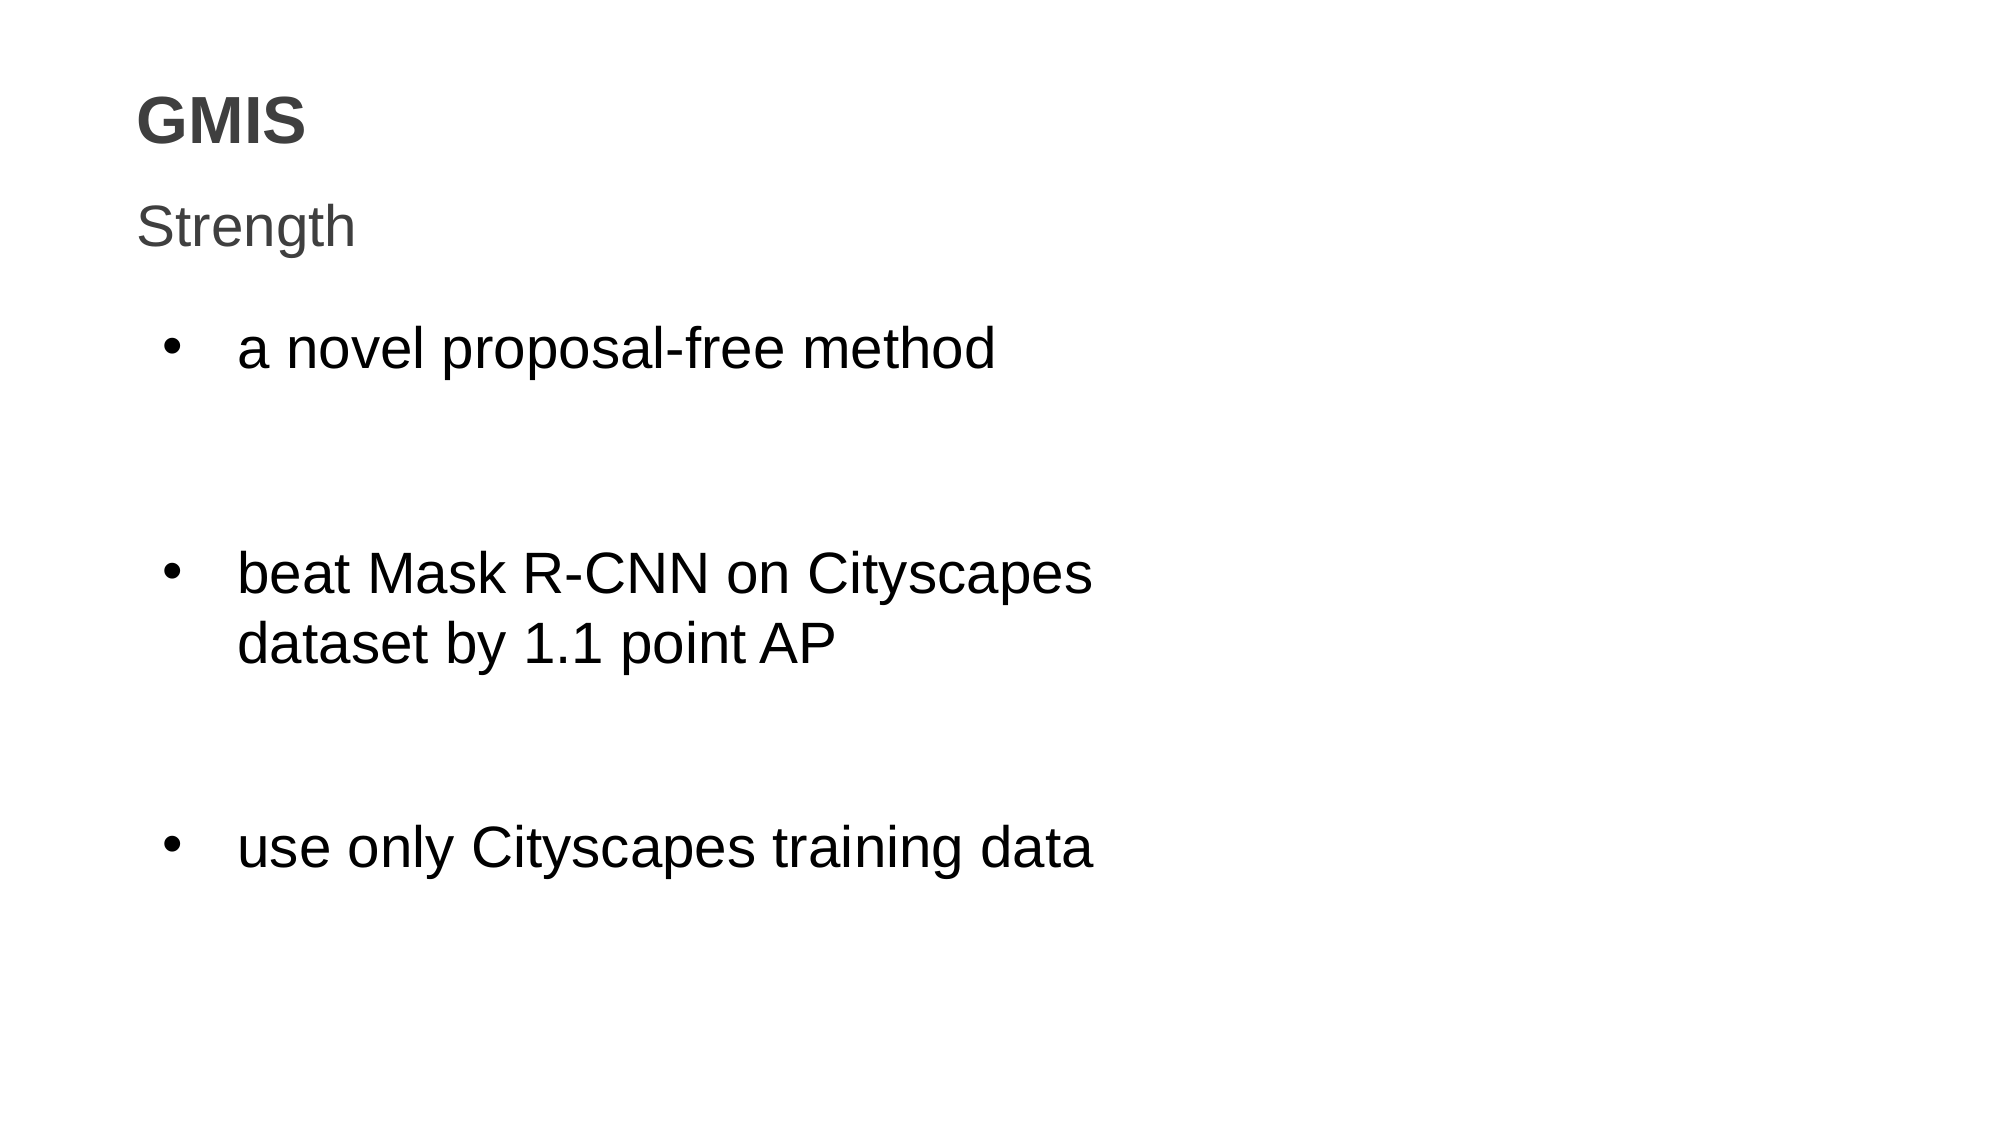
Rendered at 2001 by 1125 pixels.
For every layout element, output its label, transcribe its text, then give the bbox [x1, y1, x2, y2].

text_box GMIS [121, 69, 752, 164]
text_box Strength [121, 180, 1094, 267]
text_box beat Mask R-CNN on Cityscapes dataset by 1.1 point AP [147, 527, 1138, 740]
text_box a novel proposal-free method [147, 302, 1044, 389]
text_box use only Cityscapes training data [147, 801, 1138, 888]
